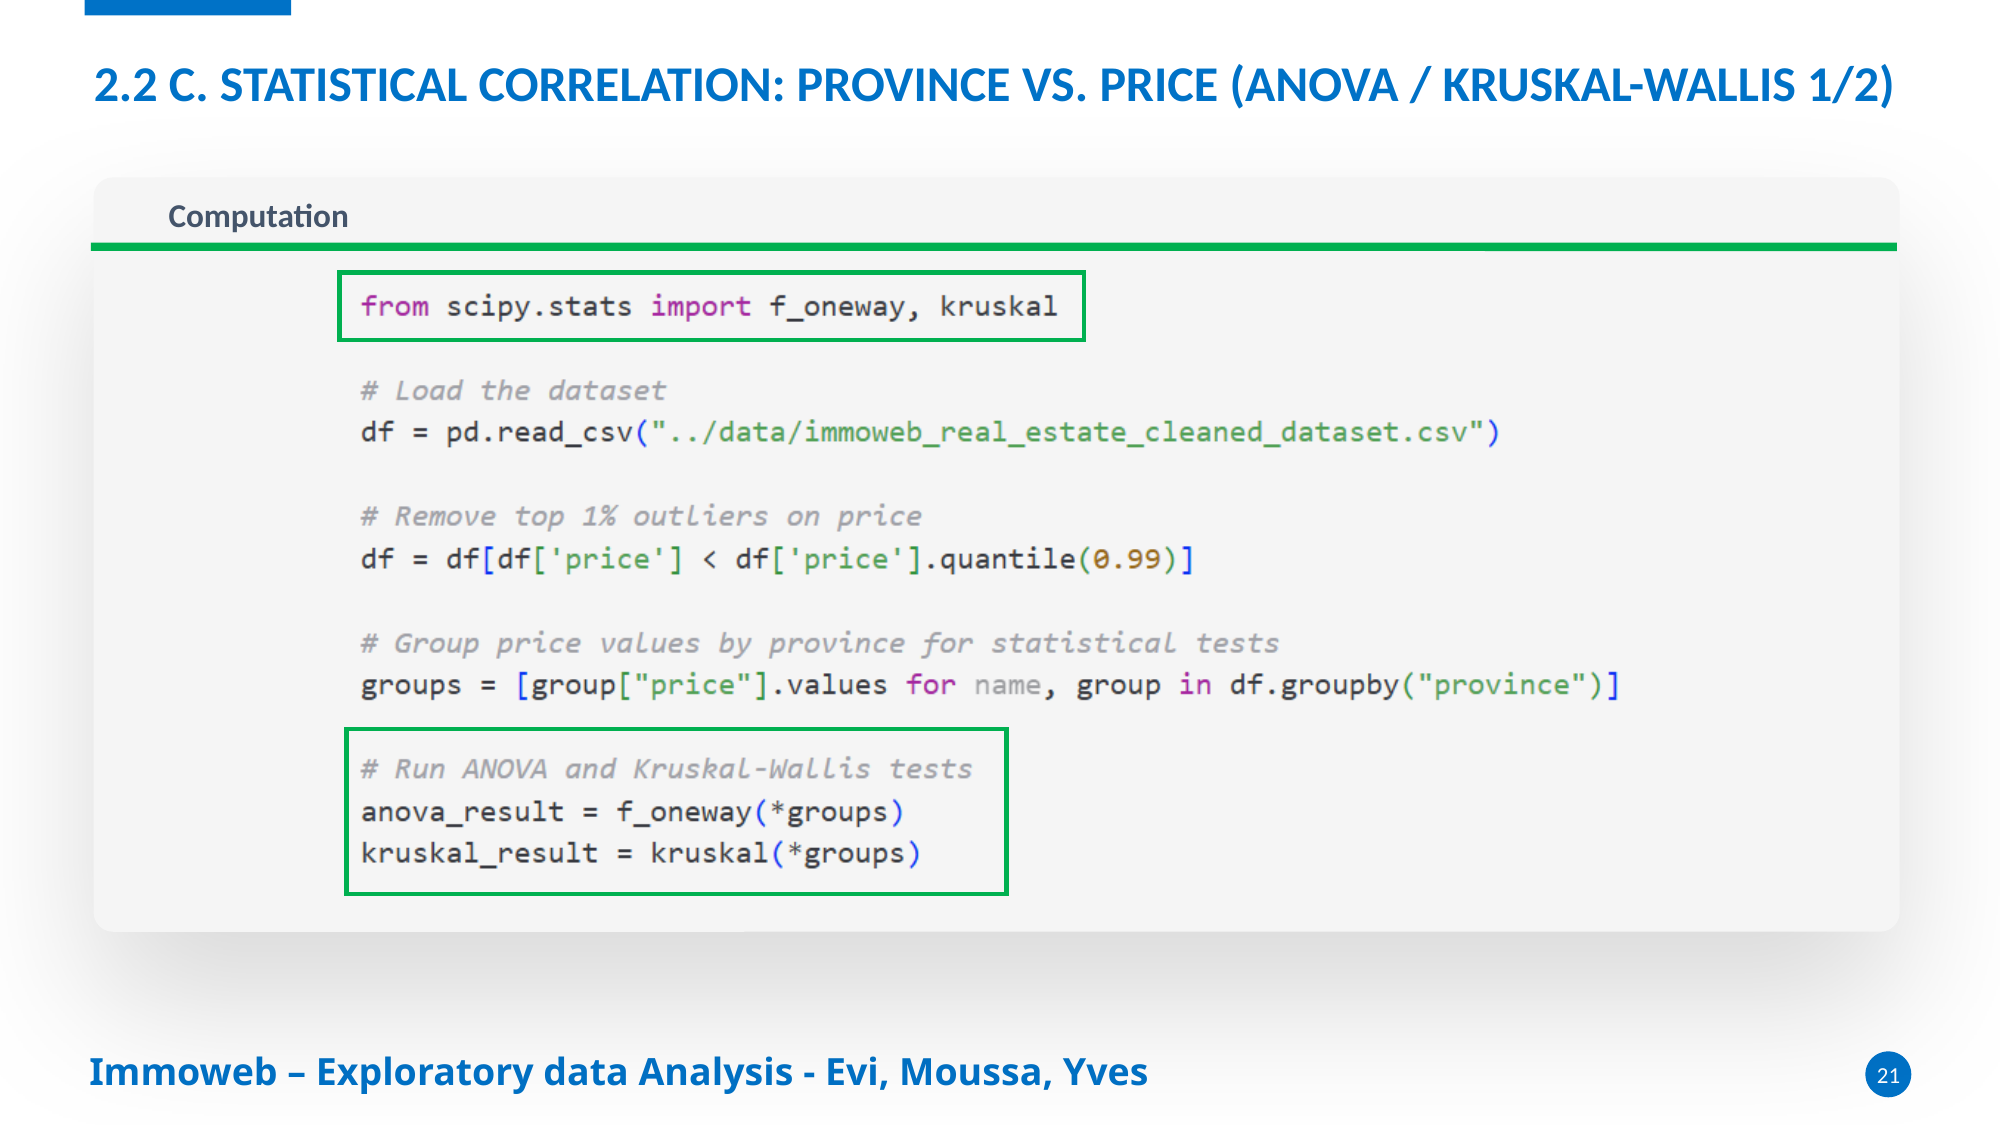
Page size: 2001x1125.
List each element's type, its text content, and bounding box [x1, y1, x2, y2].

text_box Computation [153, 186, 1840, 242]
text_box [93, 177, 1900, 932]
text_box [345, 728, 1008, 895]
text_box [339, 272, 1085, 341]
title 2.2 C. Statistical Correlation: Province vs. Price (ANOVA / Kruskal-Wallis 1/2) [78, 0, 1922, 187]
picture [346, 285, 1637, 882]
